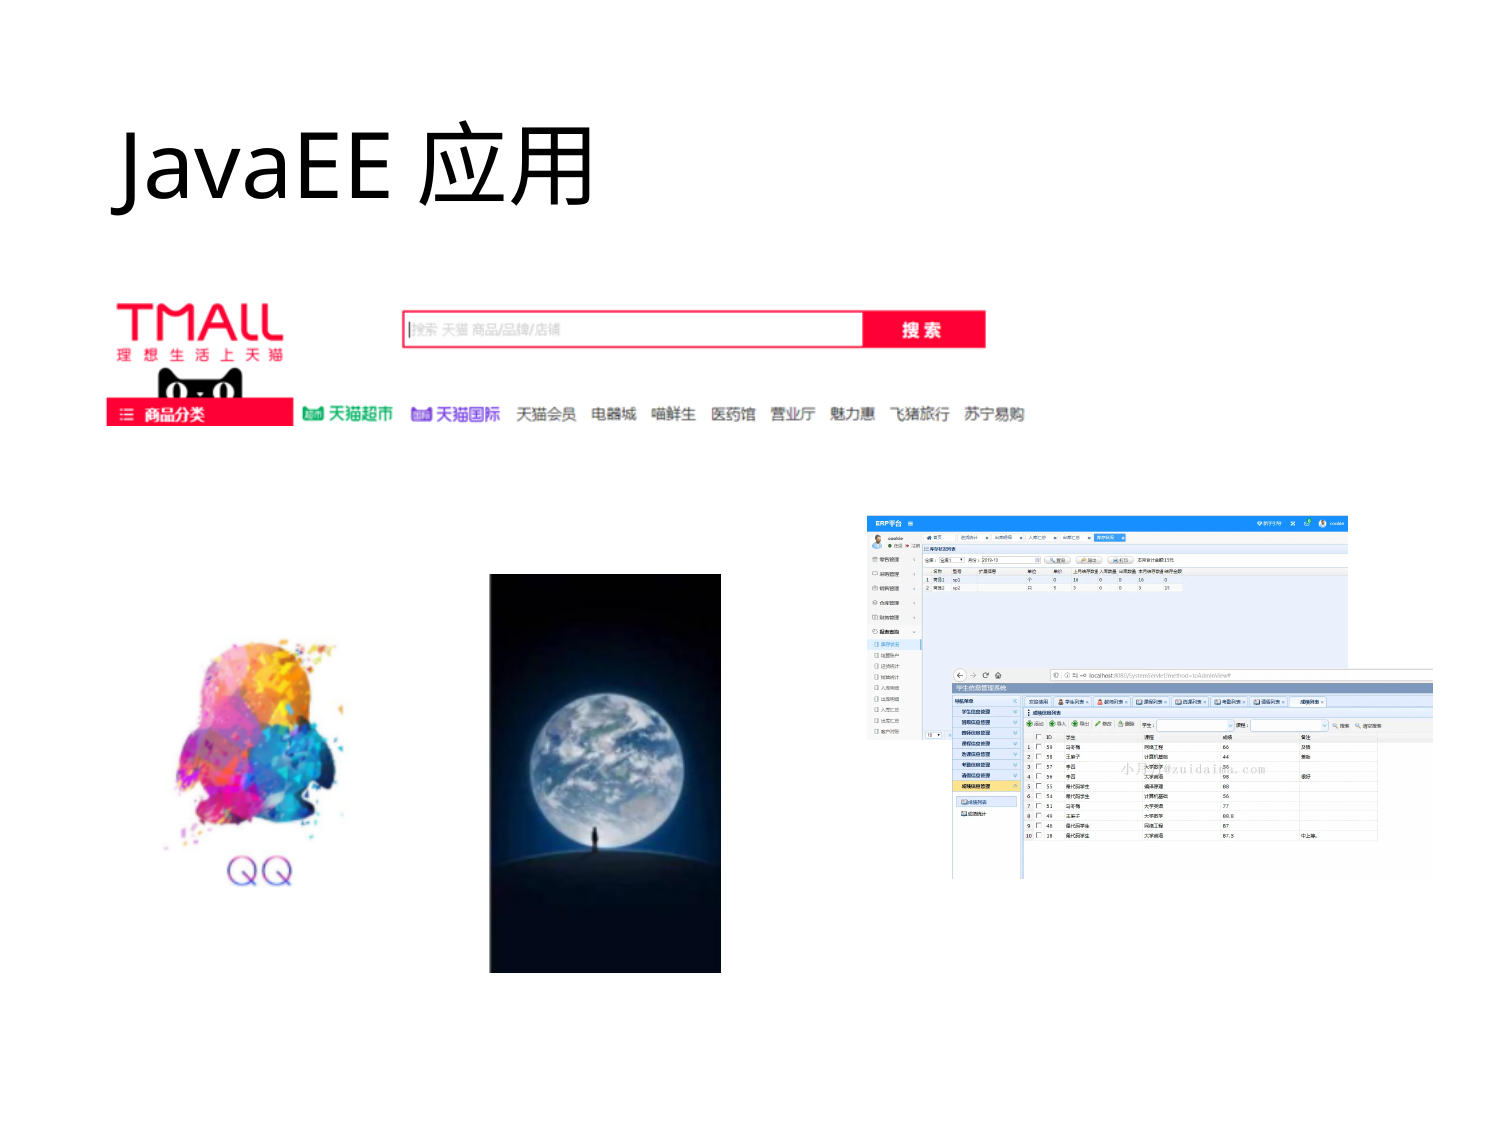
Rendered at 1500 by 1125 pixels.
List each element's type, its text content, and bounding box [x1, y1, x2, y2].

picture [103, 290, 1108, 426]
title JavaEE应用 [103, 59, 1397, 278]
picture [135, 550, 396, 951]
picture [867, 515, 1433, 879]
picture [489, 574, 721, 973]
